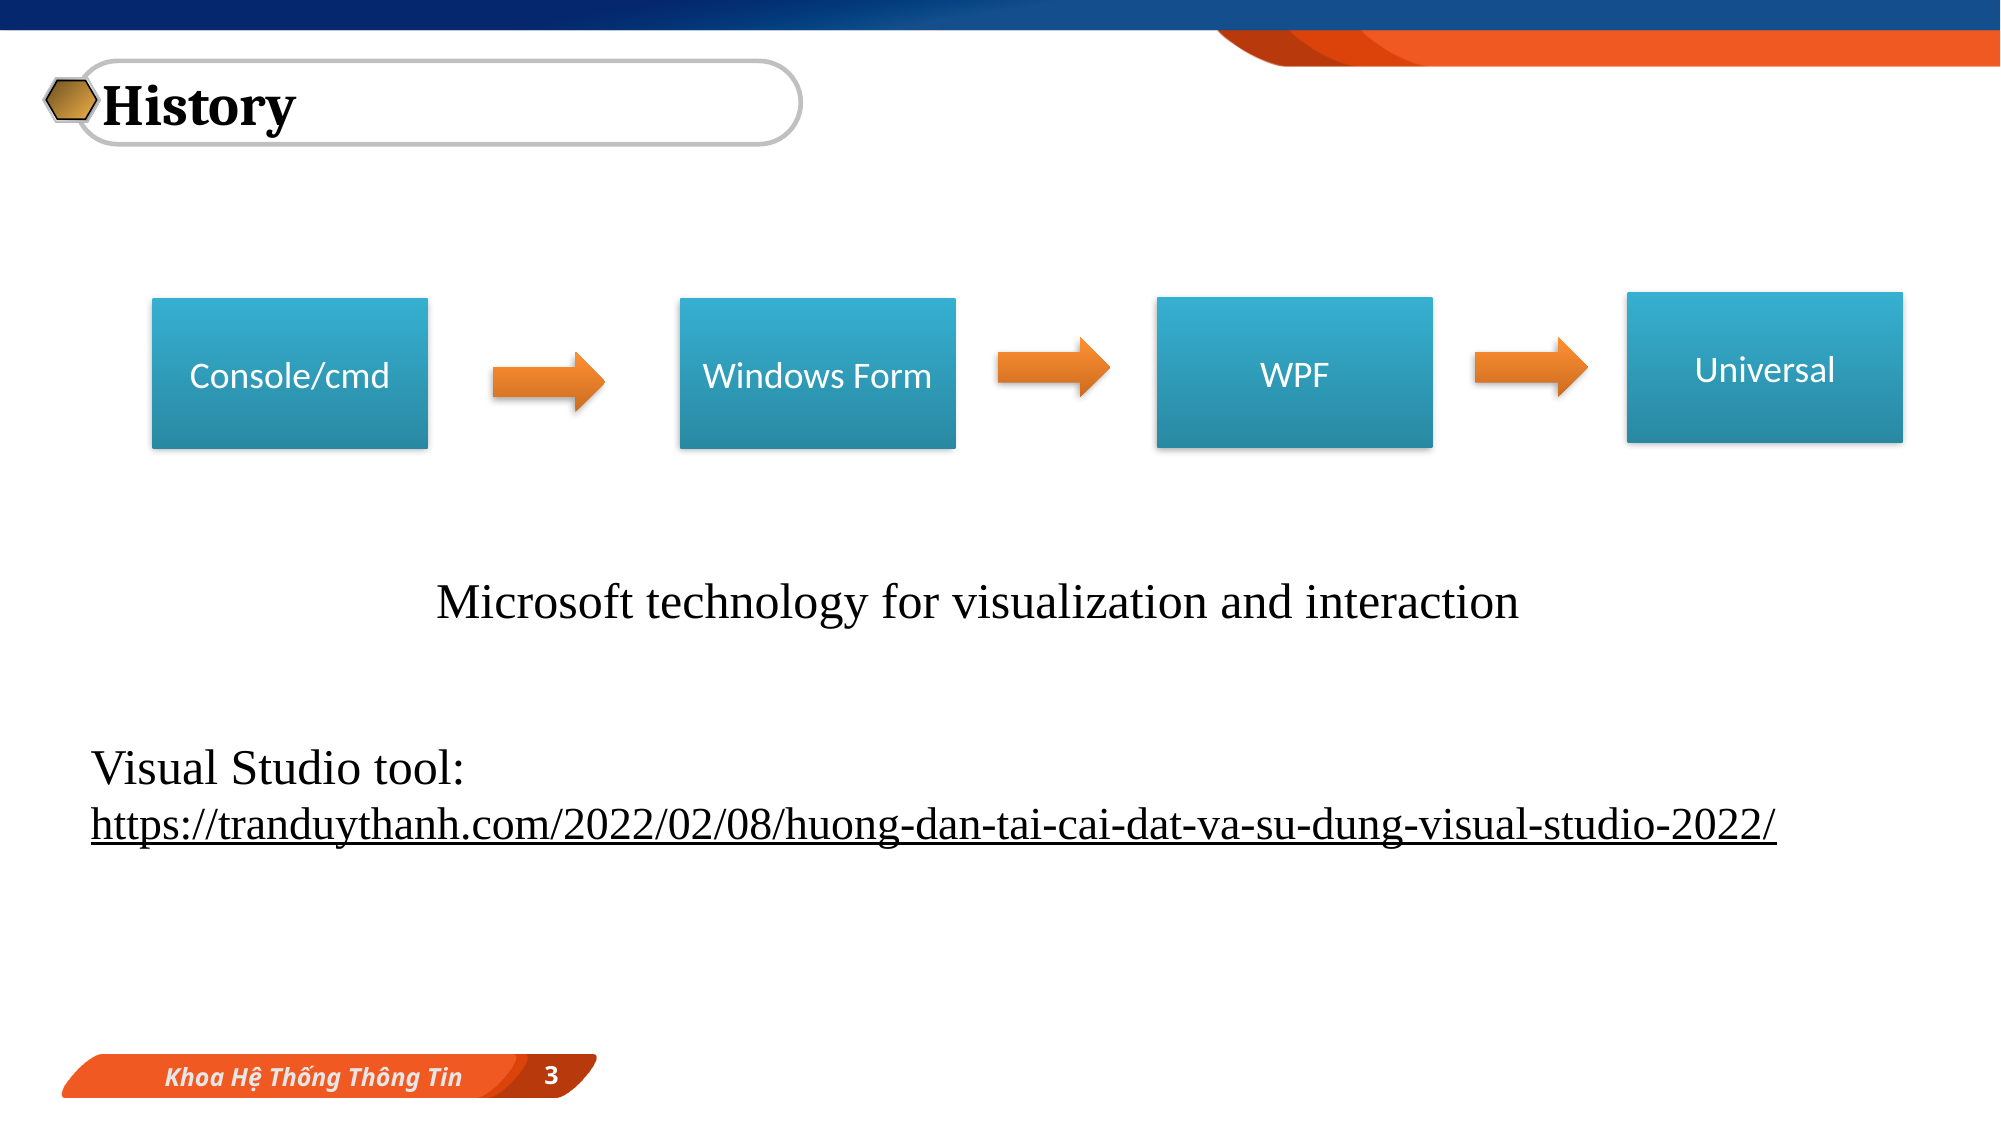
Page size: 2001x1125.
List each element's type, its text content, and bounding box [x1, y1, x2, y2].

text_box [997, 337, 1111, 398]
picture [34, 1017, 624, 1125]
text_box Windows Form [680, 298, 956, 449]
footer Khoa Hệ Thống Thông Tin [119, 1054, 508, 1098]
text_box [492, 352, 606, 412]
text_box WPF [1157, 297, 1433, 448]
picture [0, 0, 2001, 71]
slide_number 3 [508, 1046, 574, 1106]
text_box Universal [1627, 292, 1903, 443]
text_box Console/cmd [152, 298, 428, 449]
text_box [1475, 337, 1588, 398]
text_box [42, 60, 801, 145]
text_box Visual Studio tool: https://tranduythanh.com/2022/02/08/huong-dan-tai-cai-dat-va-su-dung-visual-studio-2022/ [75, 726, 1903, 857]
text_box Microsoft technology for visualization and interaction [421, 561, 1536, 636]
